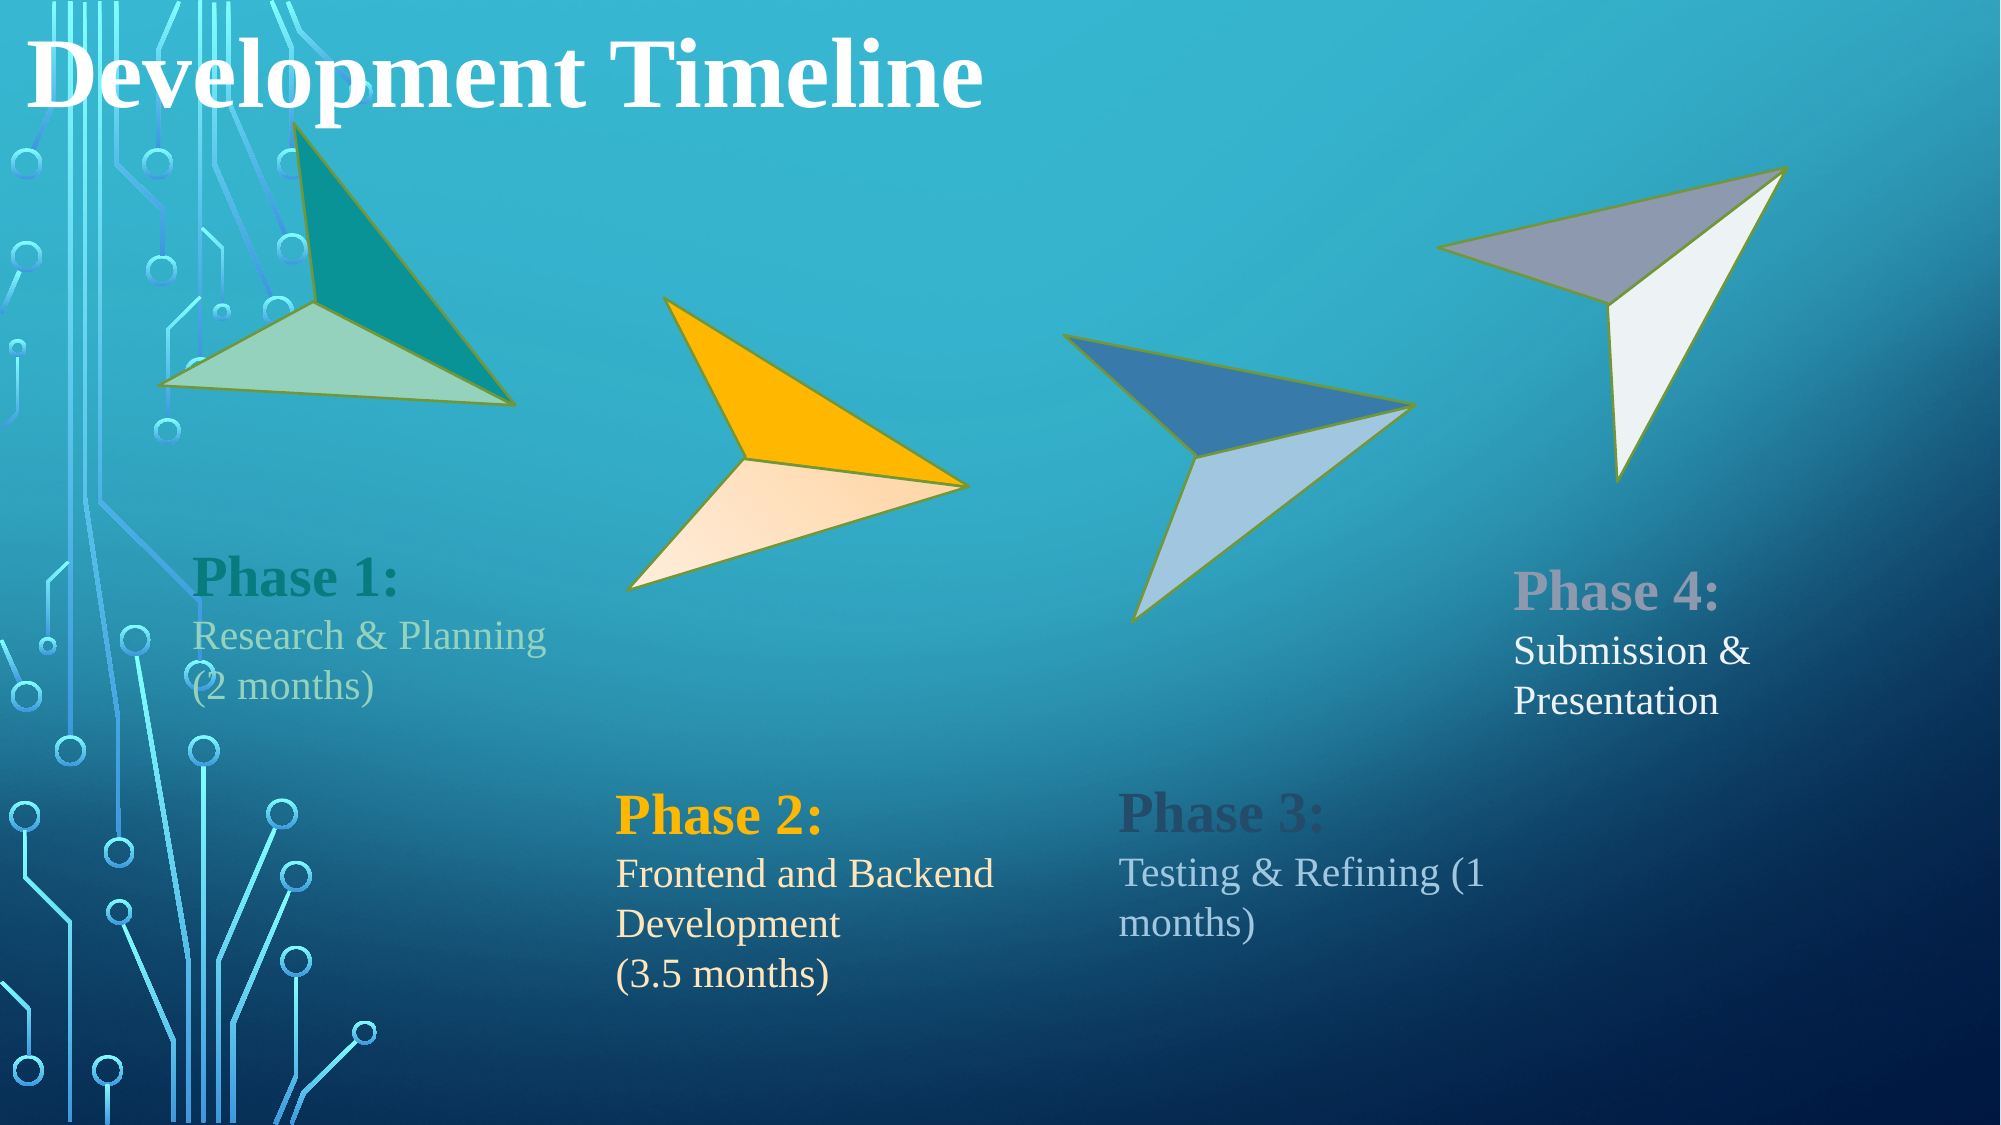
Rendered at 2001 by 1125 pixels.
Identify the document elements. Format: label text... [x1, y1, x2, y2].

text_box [223, 165, 519, 493]
text_box Development Timeline [11, 0, 1091, 135]
text_box Phase 3: Testing & Refining (1 months) [1103, 697, 1502, 952]
text_box Phase 2: Frontend and Backend Development (3.5 months) [600, 698, 1011, 1004]
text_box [1108, 277, 1405, 605]
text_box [1509, 101, 1805, 429]
text_box Phase 4: Submission & Presentation [1498, 475, 1896, 730]
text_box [659, 300, 956, 629]
text_box Phase 1: Research & Planning (2 months) [177, 460, 575, 766]
